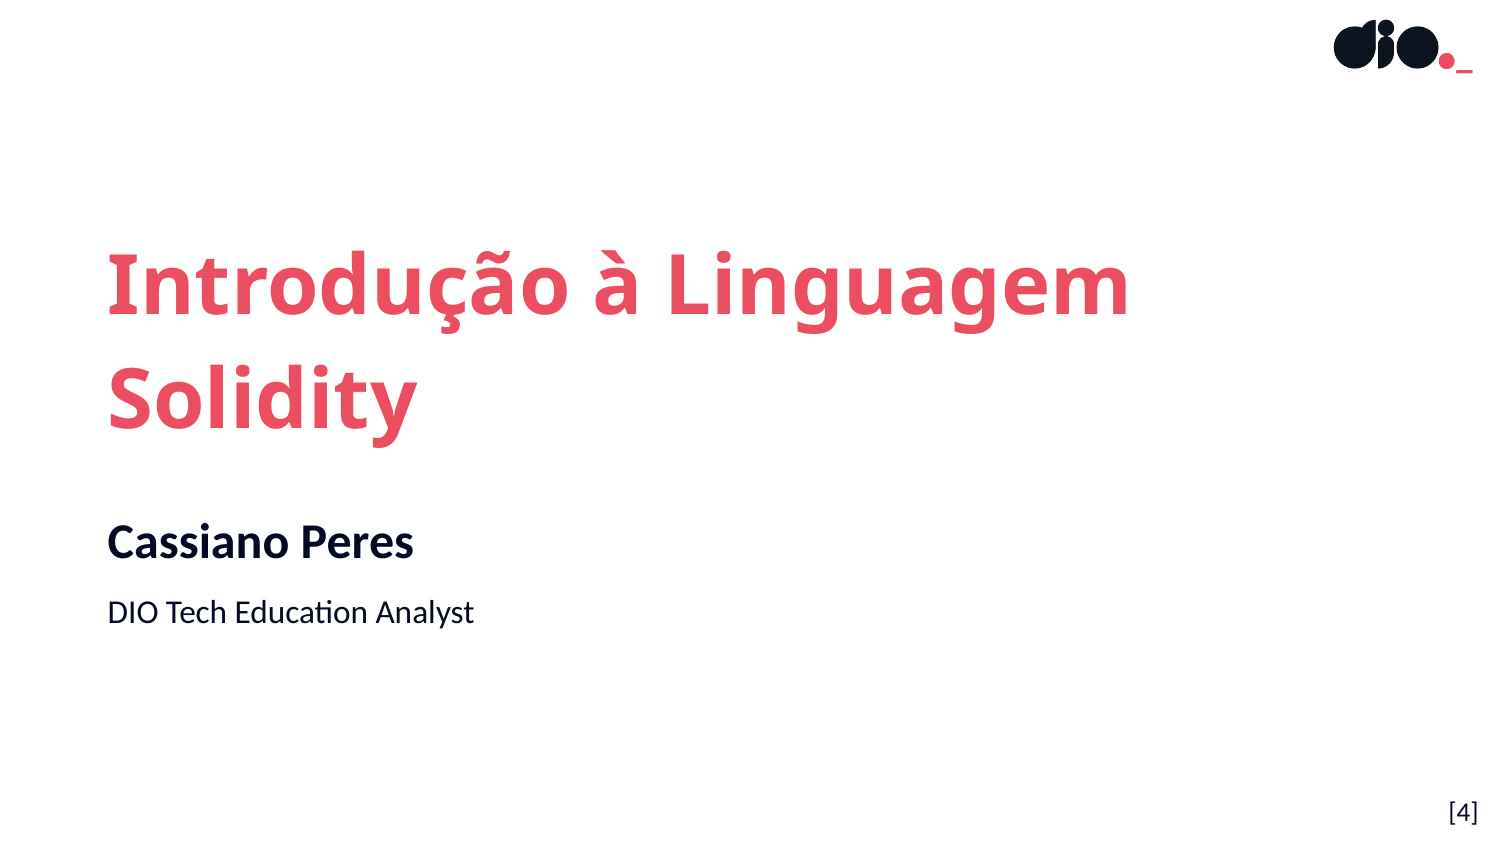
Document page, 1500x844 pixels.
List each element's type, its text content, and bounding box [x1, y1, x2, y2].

picture [1333, 19, 1473, 74]
text_box Introdução à Linguagem Solidity [92, 201, 1404, 422]
text_box Cassiano Peres DIO Tech Education Analyst [92, 493, 1202, 812]
slide_number [4] [1403, 779, 1494, 844]
